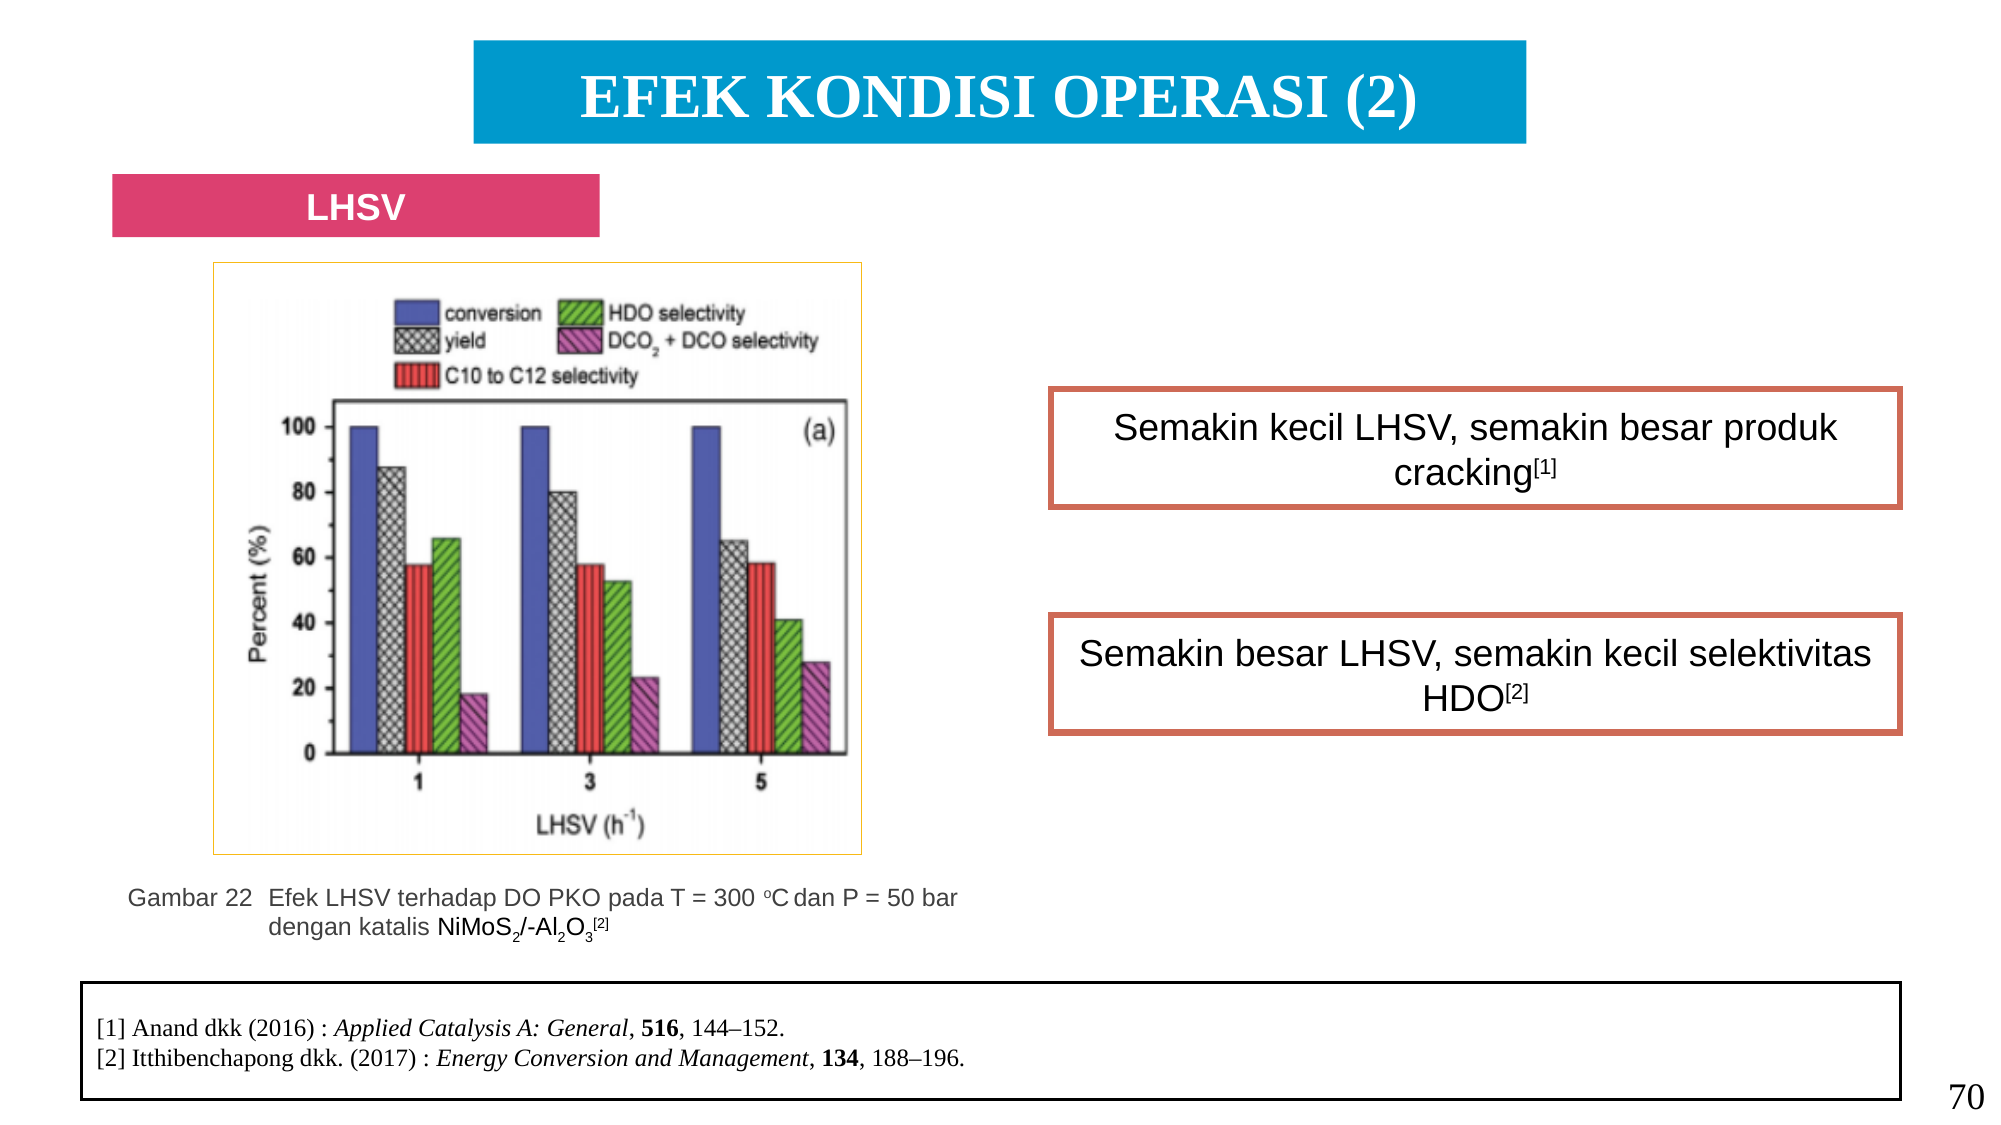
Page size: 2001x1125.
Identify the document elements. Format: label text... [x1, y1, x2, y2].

text_box EFEK KONDISI OPERASI (2) [473, 39, 1527, 145]
text_box [1] Anand dkk (2016) : Applied Catalysis A: General, 516, 144–152. [2] Itthibenchapong dkk. (2017) : Energy Conversion and Management, 134, 188–196. [81, 981, 1901, 1101]
text_box LHSV [111, 173, 601, 238]
picture [213, 262, 862, 855]
text_box Semakin kecil LHSV, semakin besar produk cracking[1] [1050, 388, 1901, 508]
text_box Semakin besar LHSV, semakin kecil selektivitas HDO[2] [1050, 614, 1901, 734]
